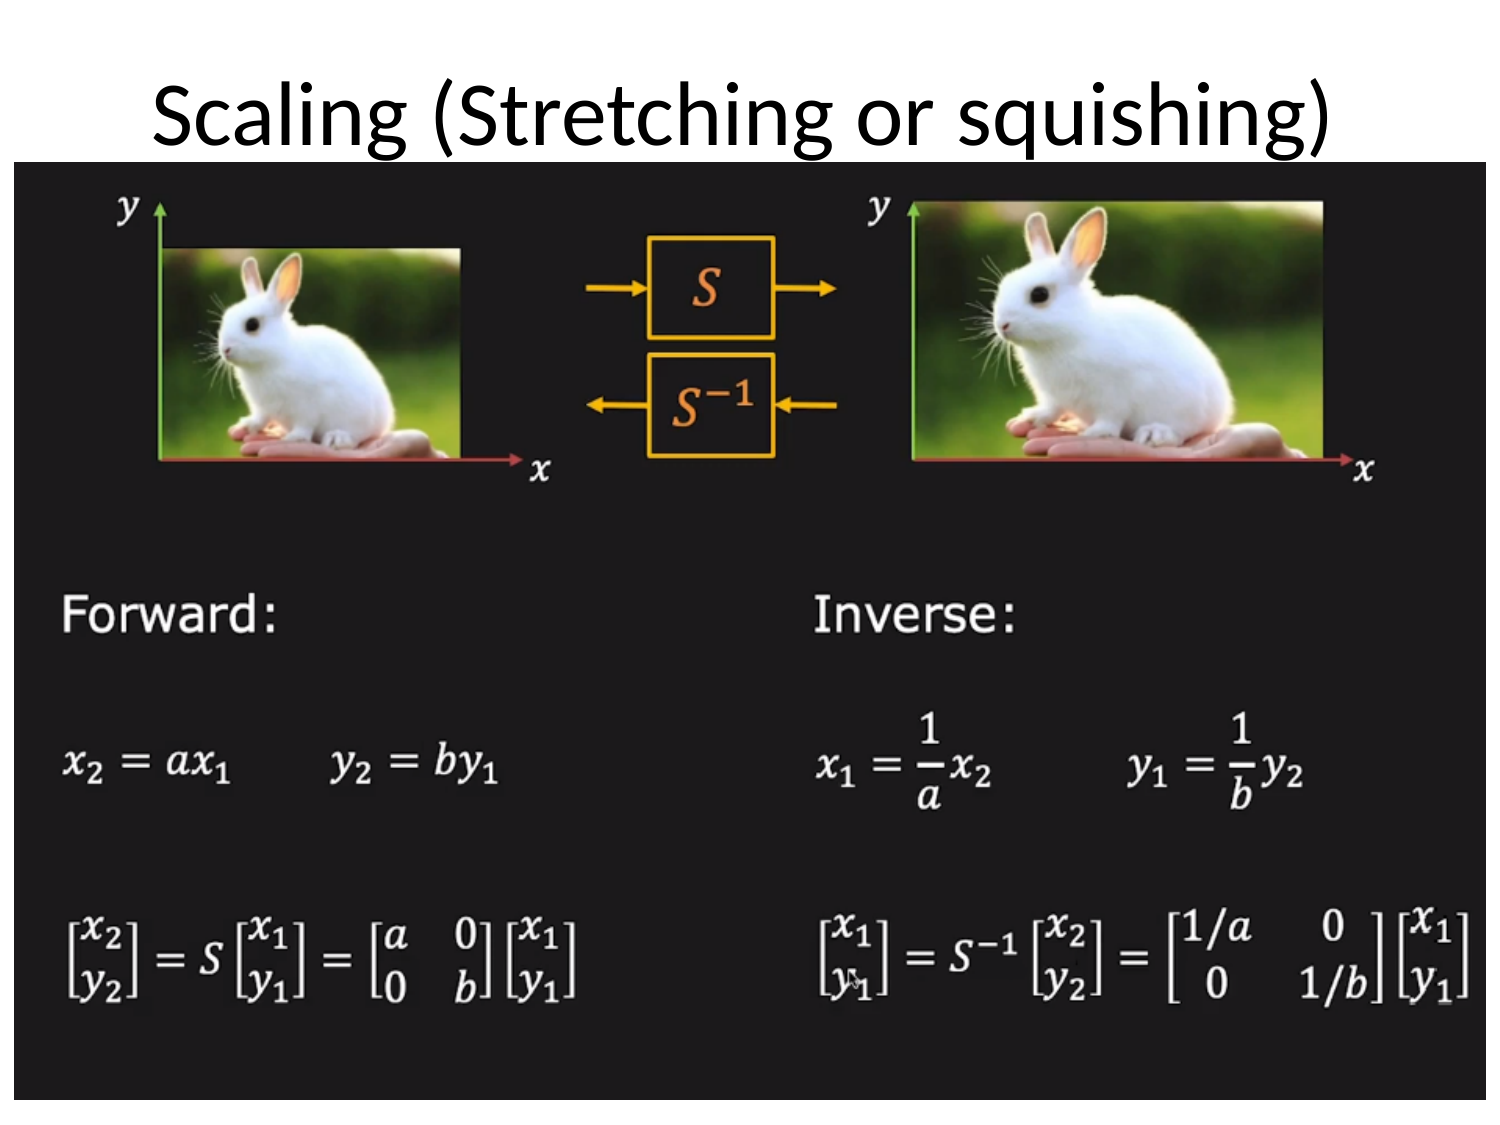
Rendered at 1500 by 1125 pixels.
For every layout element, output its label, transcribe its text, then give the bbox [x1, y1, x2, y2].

title Scaling (Stretching or squishing) [50, 37, 1438, 160]
picture [14, 162, 1486, 1101]
